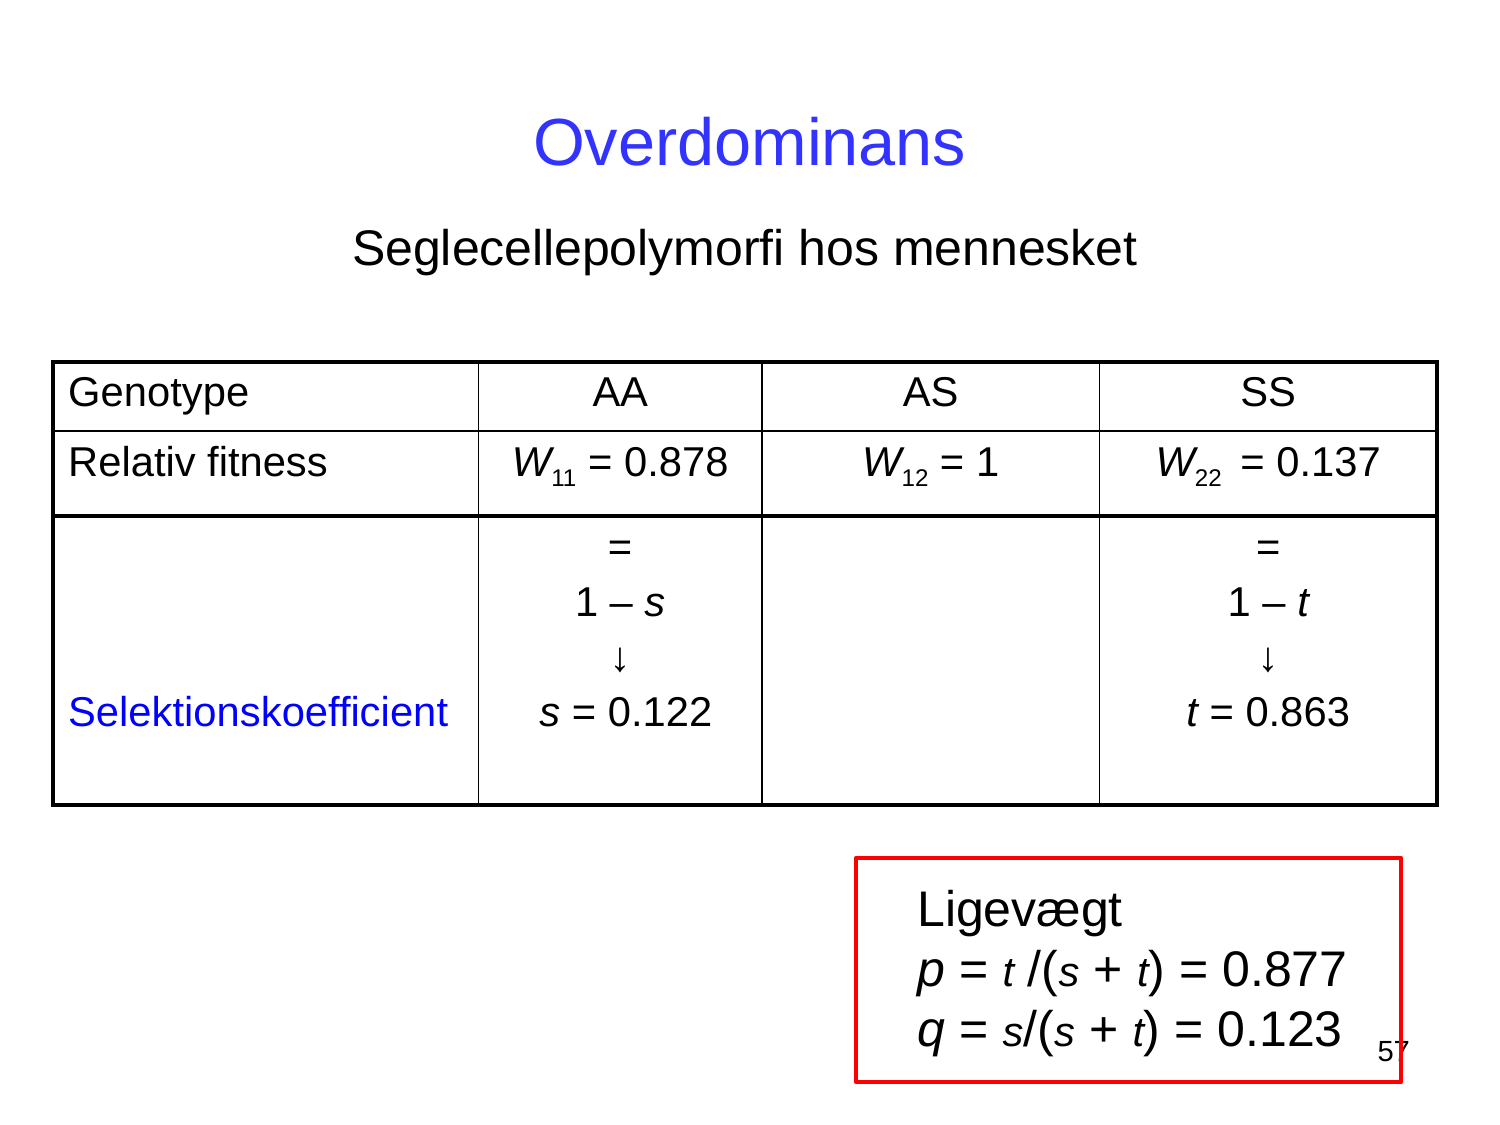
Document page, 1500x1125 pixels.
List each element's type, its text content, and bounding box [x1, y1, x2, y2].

table_cell [763, 518, 1099, 803]
table_header AA [479, 364, 761, 430]
table_cell W22 = 0.137 [1100, 432, 1435, 514]
table_header AS [763, 364, 1099, 430]
text_box Seglecellepolymorfi hos mennesket [337, 207, 1153, 283]
text_box [854, 856, 1403, 1084]
table_cell = 1 – s ↓ s = 0.122 [479, 518, 761, 803]
title Overdominans [75, 45, 1425, 233]
table_cell W11 = 0.878 [479, 432, 761, 514]
table_cell Selektionskoefficient [55, 518, 478, 803]
table_header SS [1100, 364, 1435, 430]
table_cell Relativ fitness [55, 432, 478, 514]
table_header Genotype [55, 364, 478, 430]
table_cell = 1 – t ↓ t = 0.863 [1100, 518, 1435, 803]
table_cell W12 = 1 [763, 432, 1099, 514]
slide_number 57 [1074, 1024, 1426, 1103]
